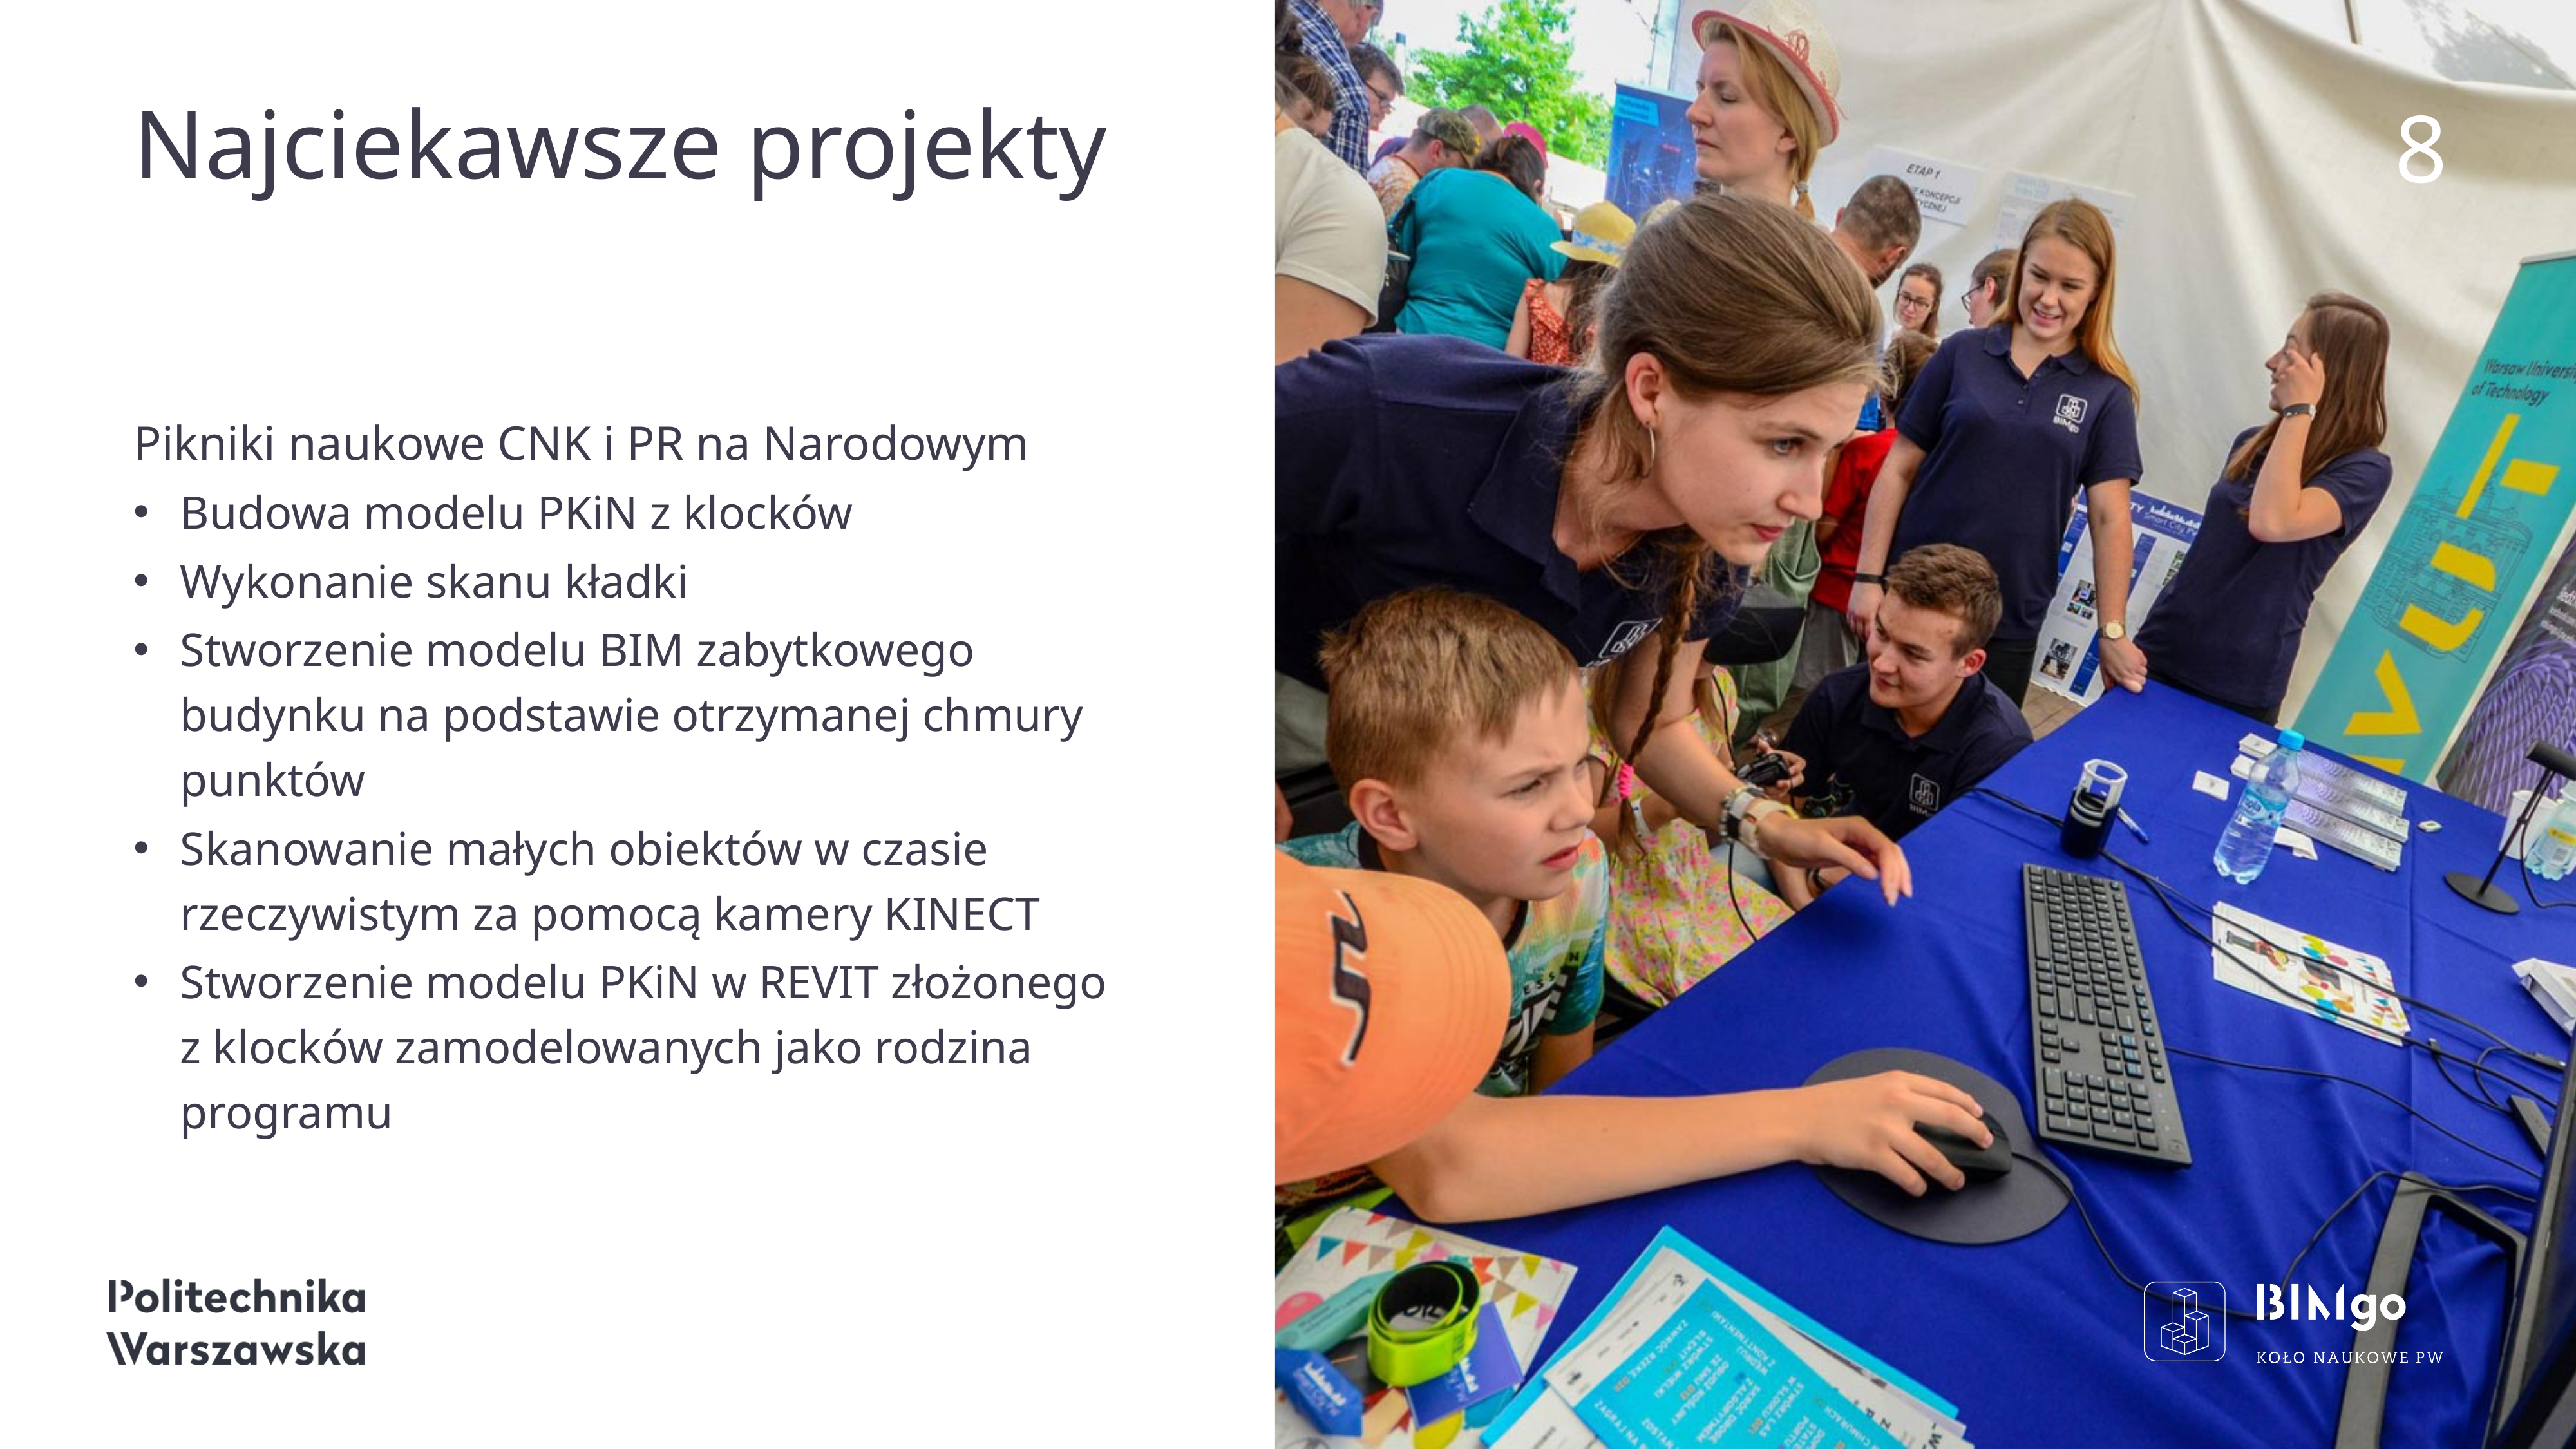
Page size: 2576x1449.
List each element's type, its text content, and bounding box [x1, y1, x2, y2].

picture [1274, 0, 2576, 1449]
picture [106, 1278, 365, 1366]
list Pikniki naukowe CNK i PR na Narodowym Budowa modelu PKiN z klocków Wykonanie skanu kładki Stworzenie modelu BIM zabytkowego budynku na podstawie otrzymanej chmury punktów Skanowanie małych obiektów w czasie rzeczywistym za pomocą kamery KINECT Stworzenie modelu PKiN w REVIT złożonego z klocków zamodelowanych jako rodzina programu [133, 402, 1113, 1141]
text_box Najciekawsze projekty [133, 95, 1274, 200]
